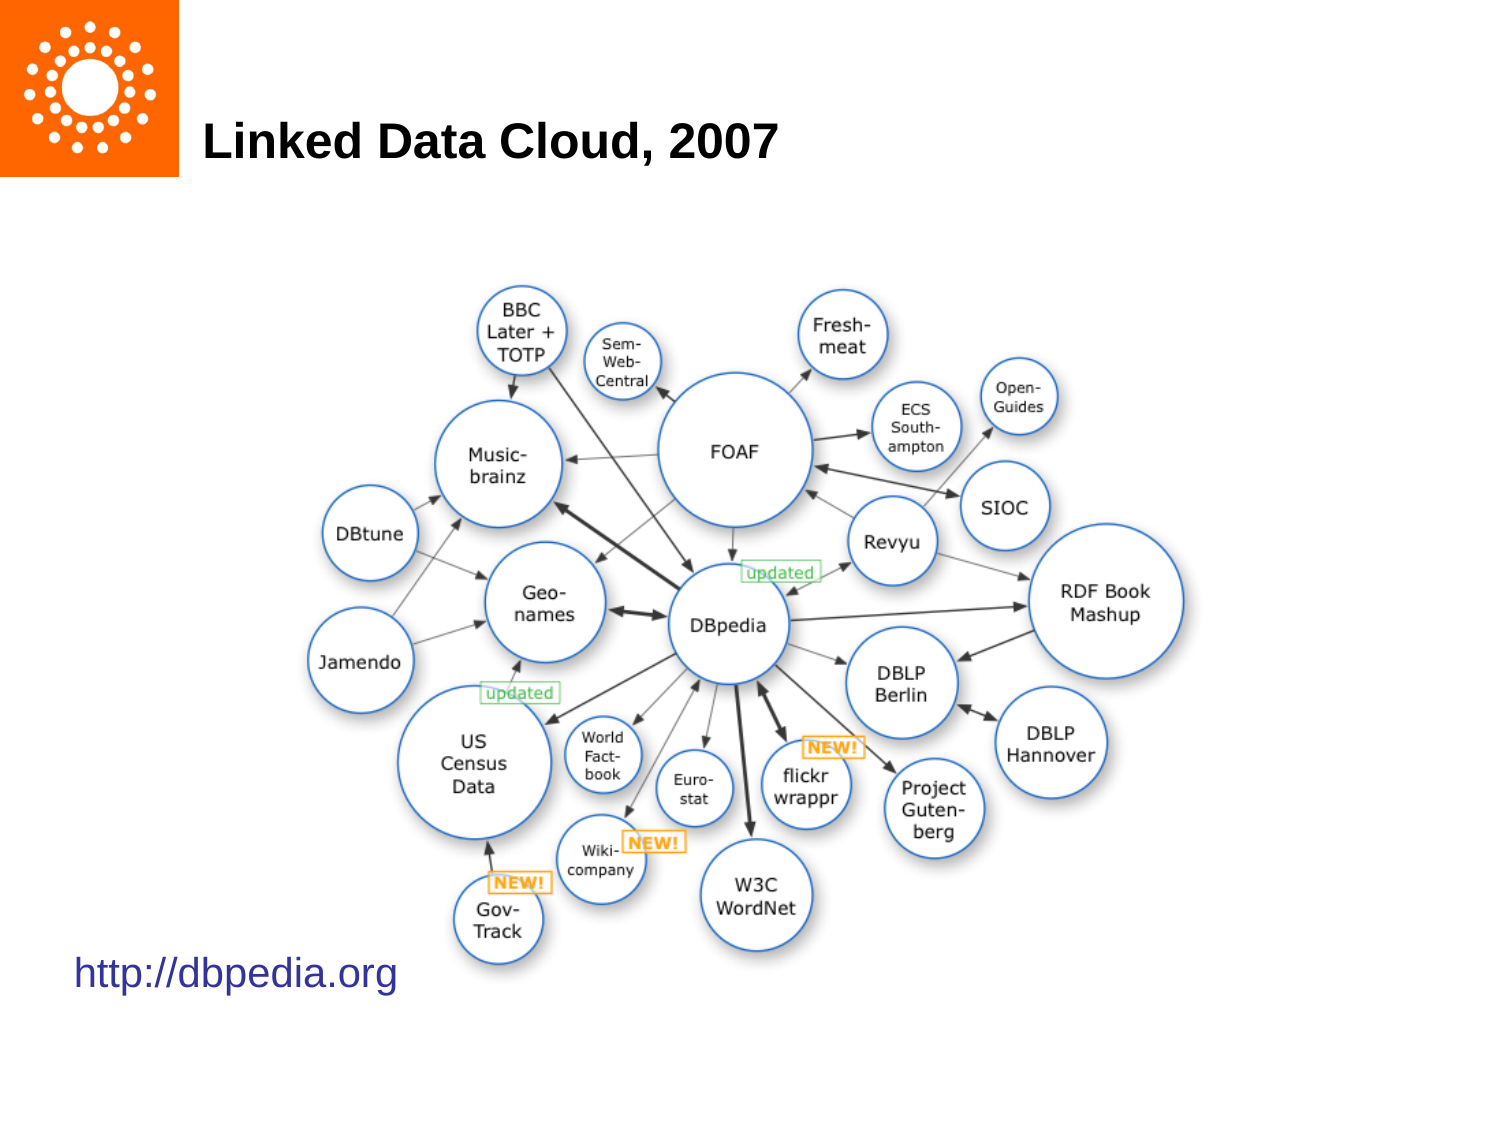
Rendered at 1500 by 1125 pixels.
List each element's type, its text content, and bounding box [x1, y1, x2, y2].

title Linked Data Cloud, 2007 [187, 44, 1425, 233]
picture [279, 262, 1220, 1006]
picture [0, 0, 179, 177]
text_box http://dbpedia.org [59, 938, 274, 1004]
